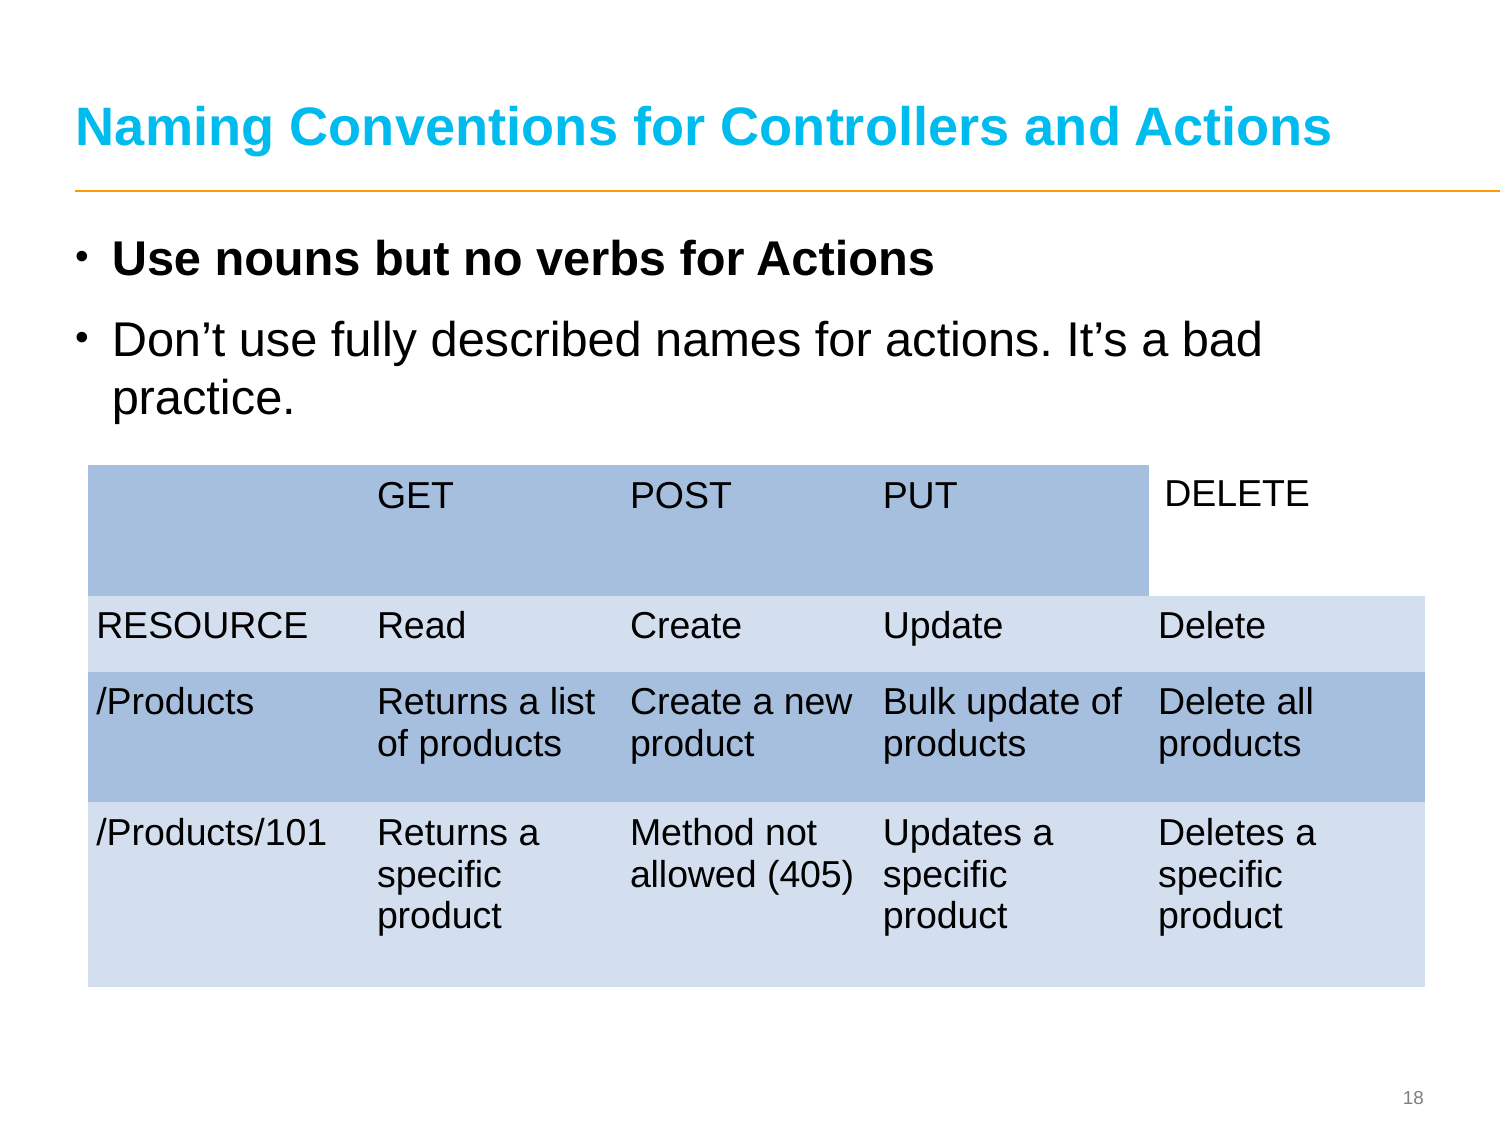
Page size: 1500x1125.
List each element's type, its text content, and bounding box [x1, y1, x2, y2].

table_cell Create [621, 596, 874, 672]
list Use nouns but no verbs for Actions Don’t use fully described names for actions. It’s a bad practice. [75, 226, 1425, 425]
table_cell Returns a list of products [368, 672, 621, 802]
table_cell /Products/101 [88, 802, 368, 987]
table_cell Deletes a specific product [1149, 802, 1425, 987]
table_cell Delete all products [1149, 672, 1425, 802]
table_header PUT [874, 465, 1149, 596]
table_header GET [368, 465, 621, 596]
table_cell /Products [88, 672, 368, 802]
table_cell Bulk update of products [874, 672, 1149, 802]
table_cell Method not allowed (405) [621, 802, 874, 987]
table_cell Returns a specific product [368, 802, 621, 987]
table_header POST [621, 465, 874, 596]
title Naming Conventions for Controllers and Actions [75, 27, 1422, 157]
table_header DELETE [1149, 465, 1425, 596]
table_cell Updates a specific product [874, 802, 1149, 987]
table_cell Delete [1149, 596, 1425, 672]
table_cell RESOURCE [88, 596, 368, 672]
table_cell Read [368, 596, 621, 672]
table_cell Create a new product [621, 672, 874, 802]
table_cell Update [874, 596, 1149, 672]
table_header [88, 465, 368, 596]
